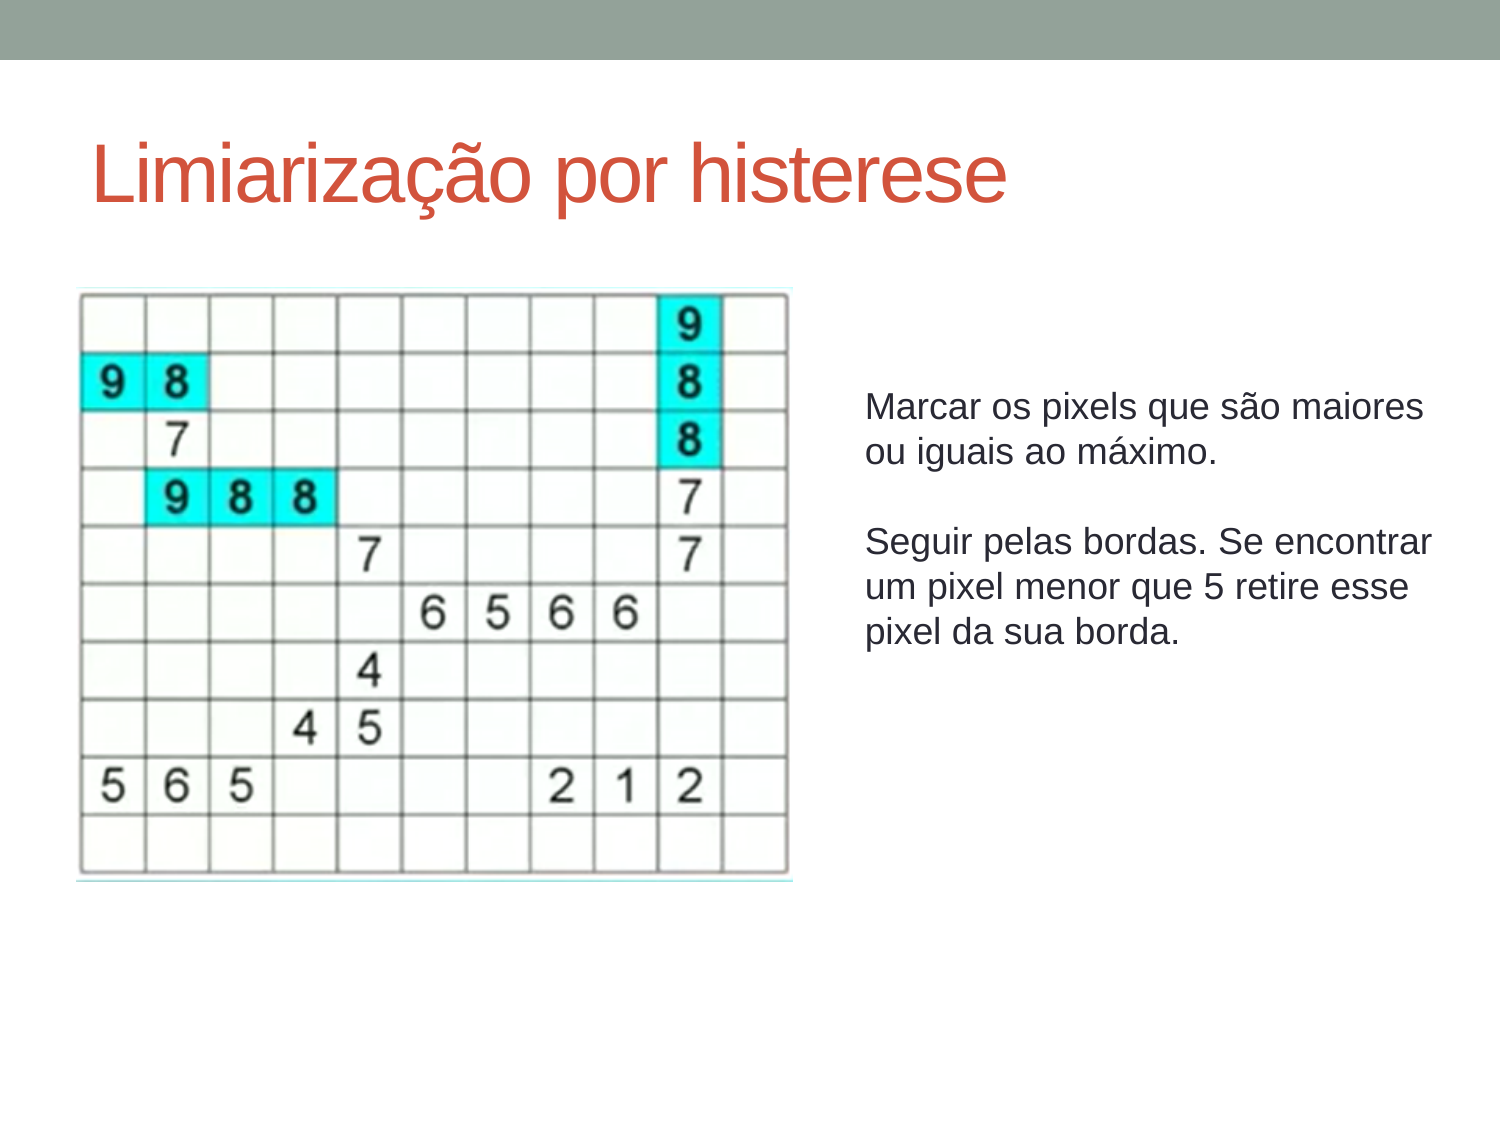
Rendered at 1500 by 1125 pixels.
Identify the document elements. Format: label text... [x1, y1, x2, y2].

picture [76, 287, 793, 882]
title Limiarização por histerese [75, 87, 1425, 250]
text_box Marcar os pixels que são maiores ou iguais ao máximo. Seguir pelas bordas. Se encontrar um pixel menor que 5 retire esse pixel da sua borda. [849, 374, 1488, 705]
